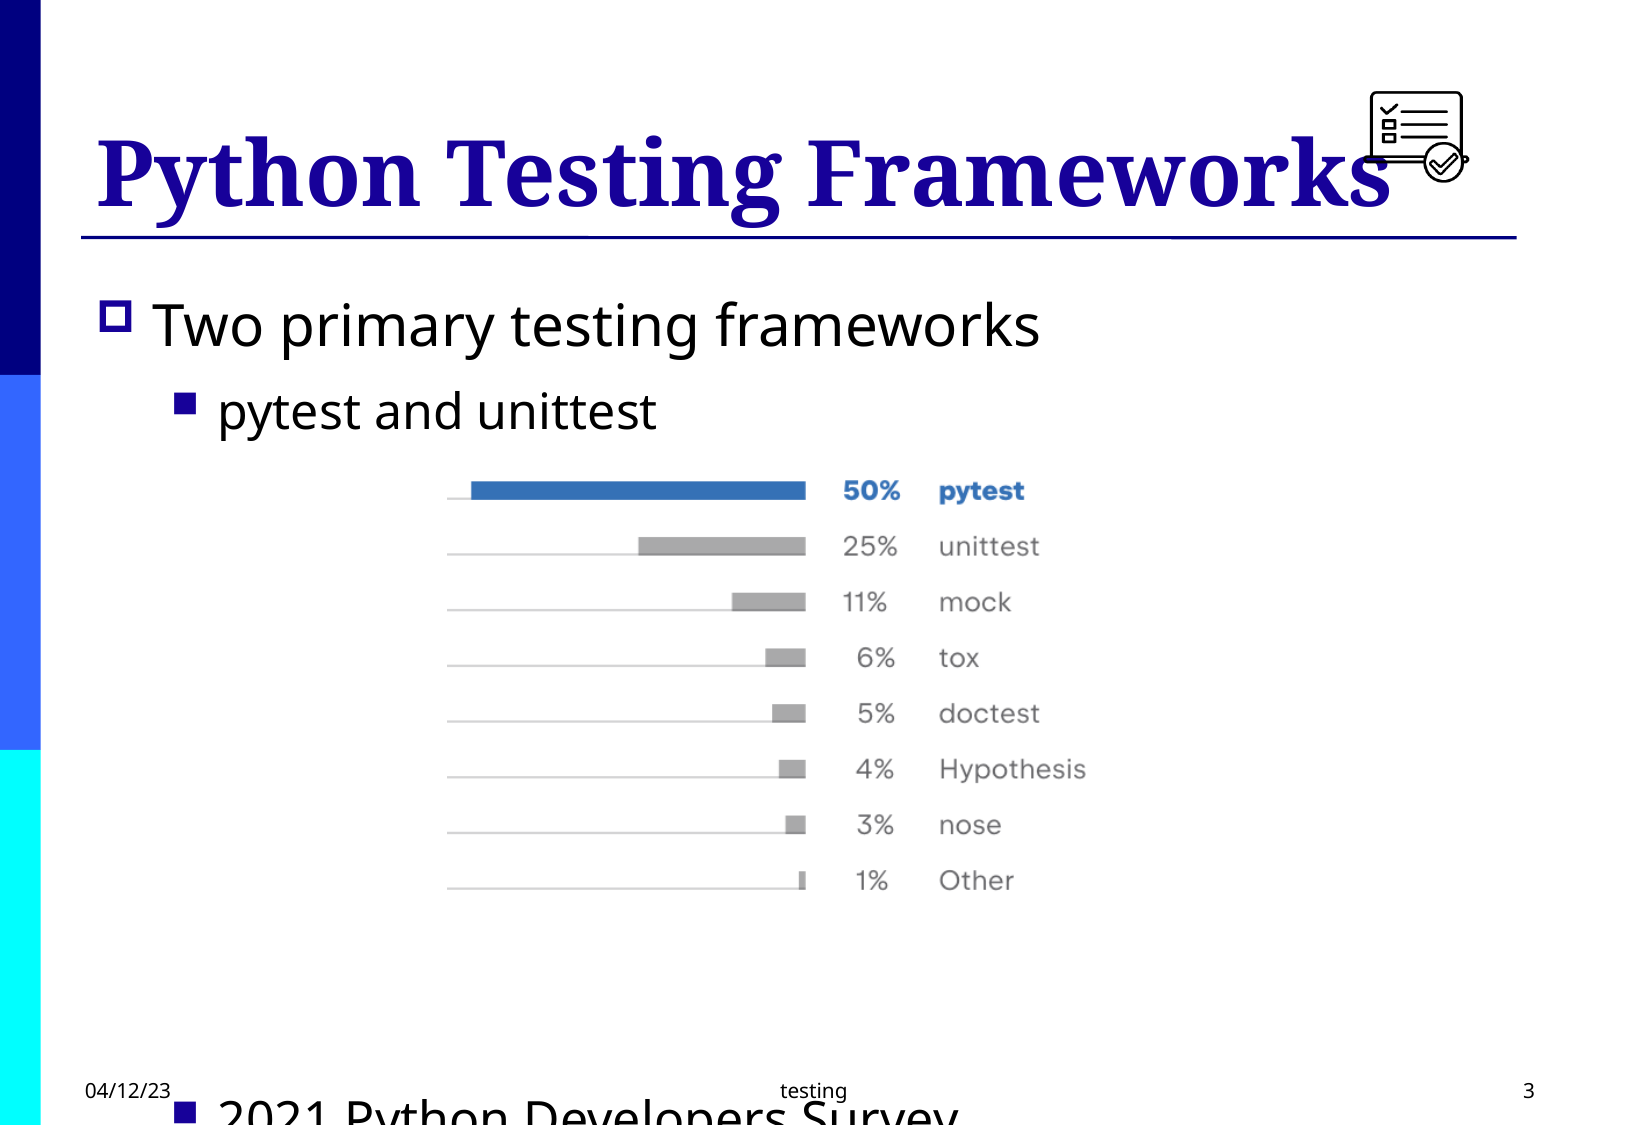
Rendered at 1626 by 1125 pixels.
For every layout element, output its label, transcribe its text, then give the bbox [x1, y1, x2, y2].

slide_number 3 [1170, 1070, 1550, 1125]
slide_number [70, 1070, 450, 1125]
footer testing [556, 1070, 1071, 1125]
picture [1343, 59, 1486, 202]
picture [447, 464, 1116, 906]
title Python Testing Frameworks [81, 45, 1544, 233]
list Two primary testing frameworks pytest and unittest 2021 Python Developers Survey https://lp.jetbrains.com/python-developers-survey-2021/#FrameworksLibraries [81, 262, 1544, 1006]
